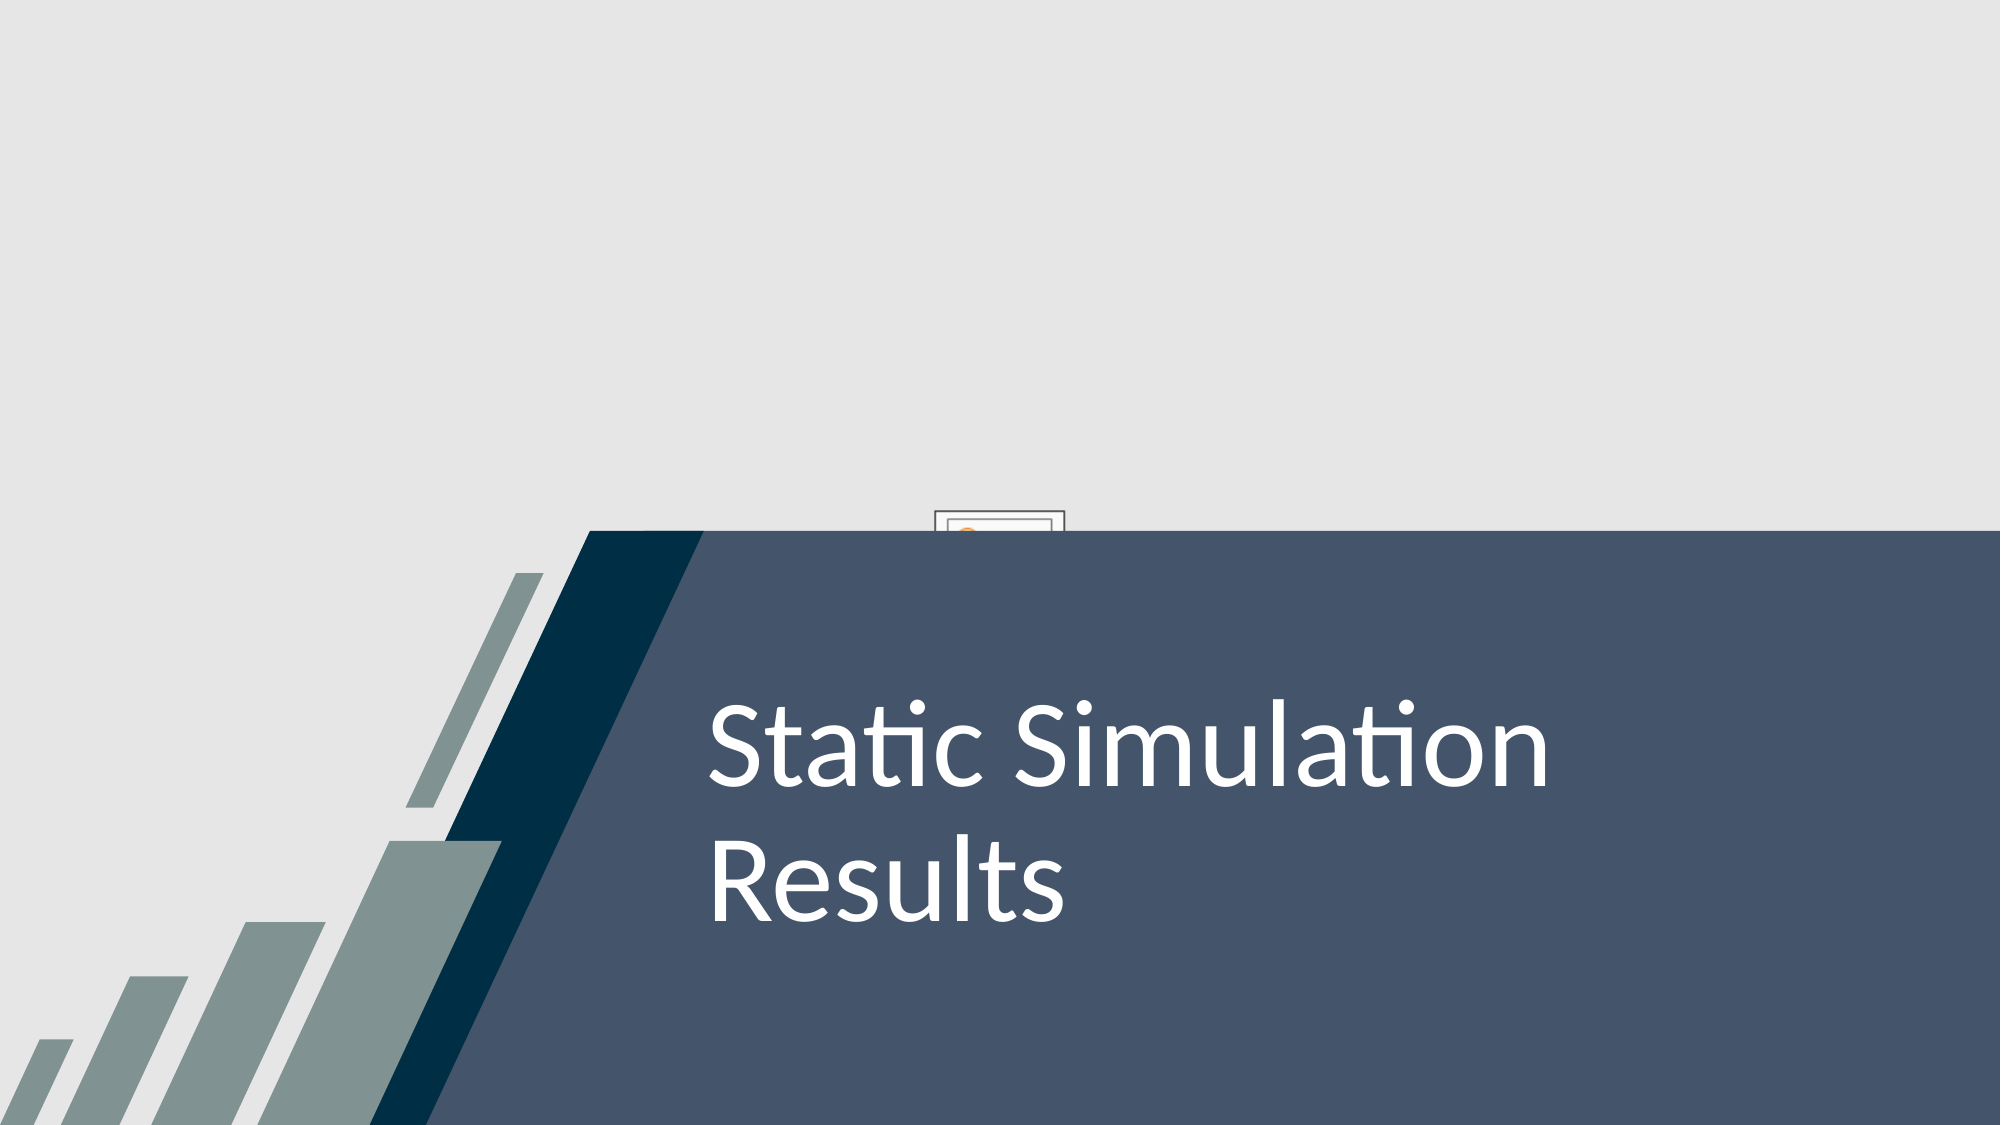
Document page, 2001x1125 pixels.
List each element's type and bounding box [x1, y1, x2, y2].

picture [0, 0, 2000, 530]
text_box [0, 530, 2000, 1125]
